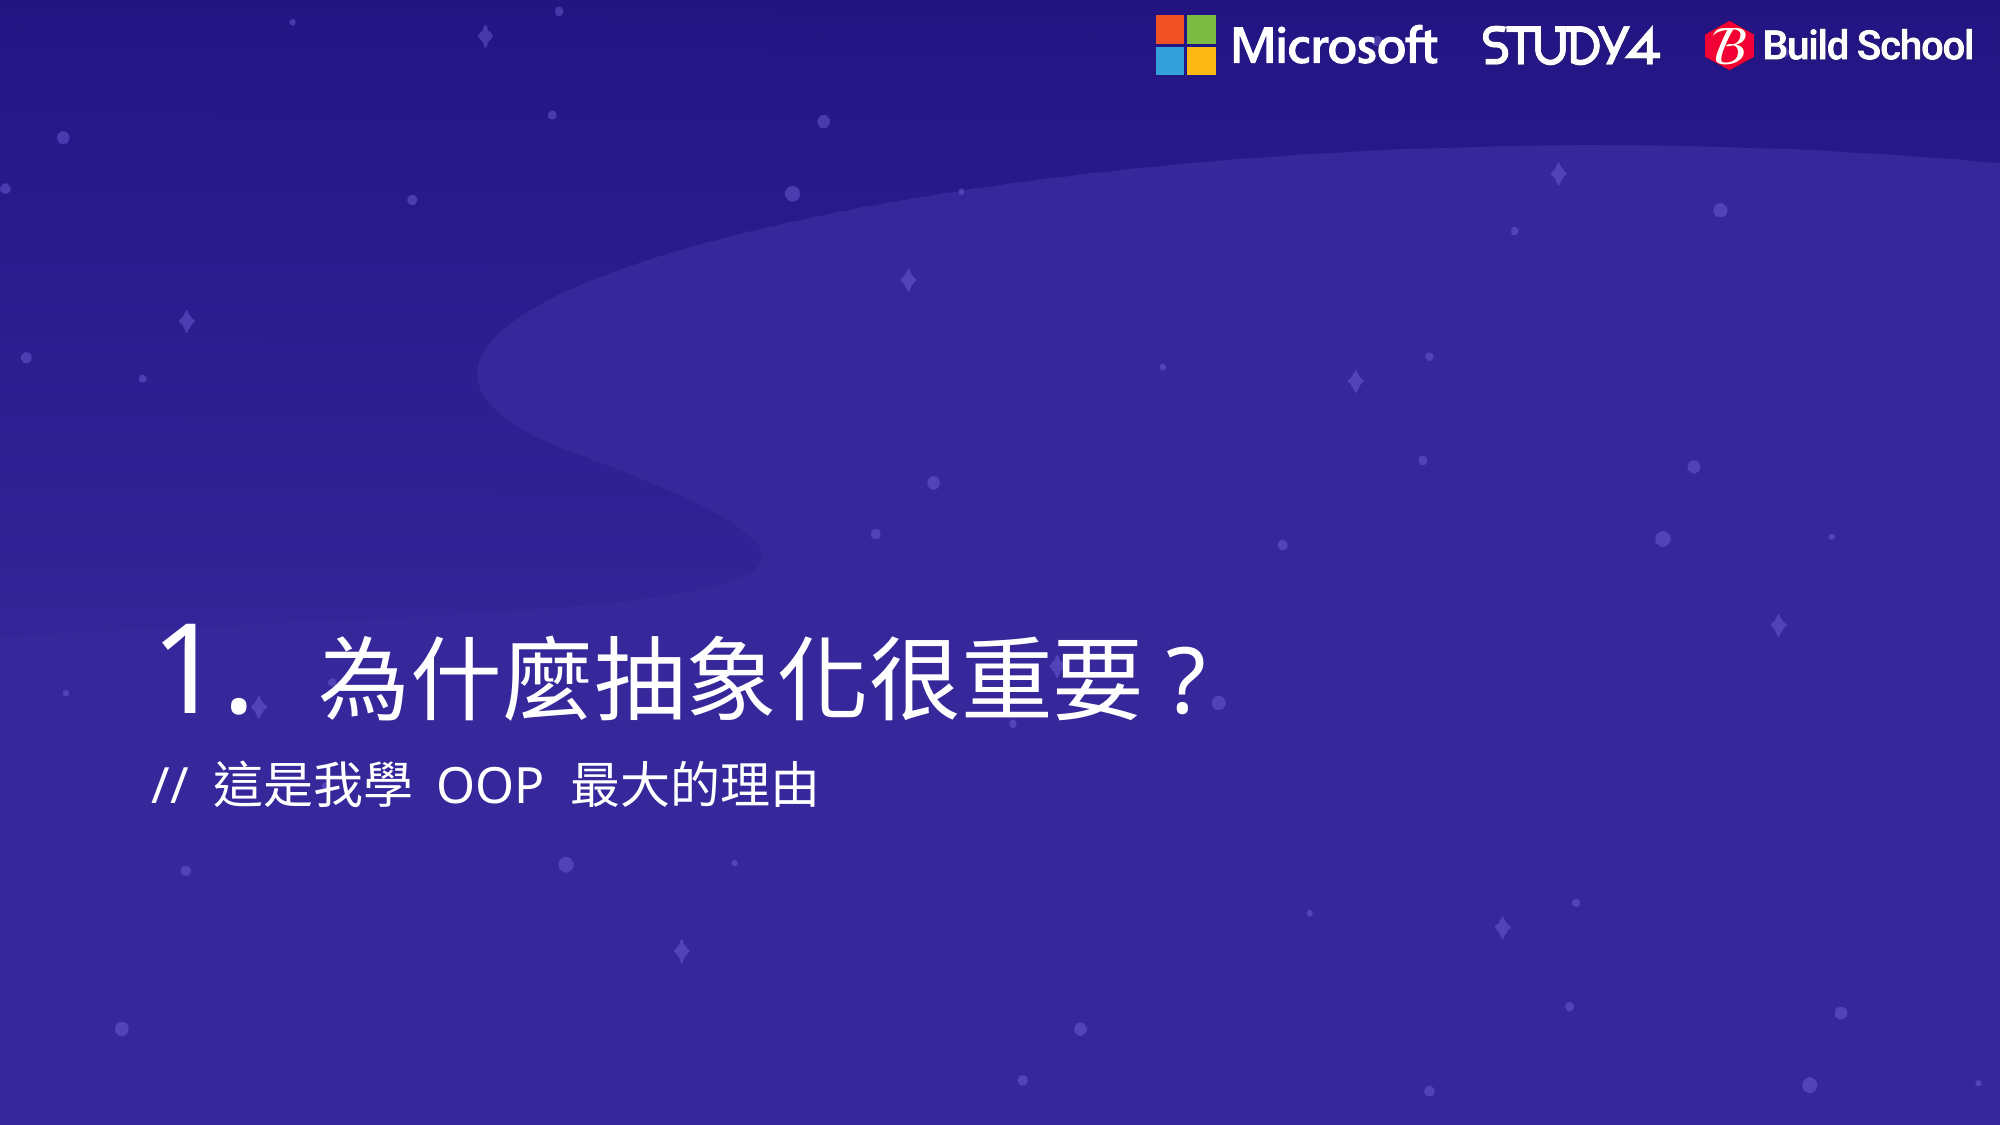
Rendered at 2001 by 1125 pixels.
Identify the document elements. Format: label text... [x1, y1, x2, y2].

list // 這是我學 OOP 最大的理由 [136, 752, 1862, 999]
picture [0, 0, 2000, 1125]
title 1. 為什麼抽象化很重要? [136, 280, 1862, 749]
